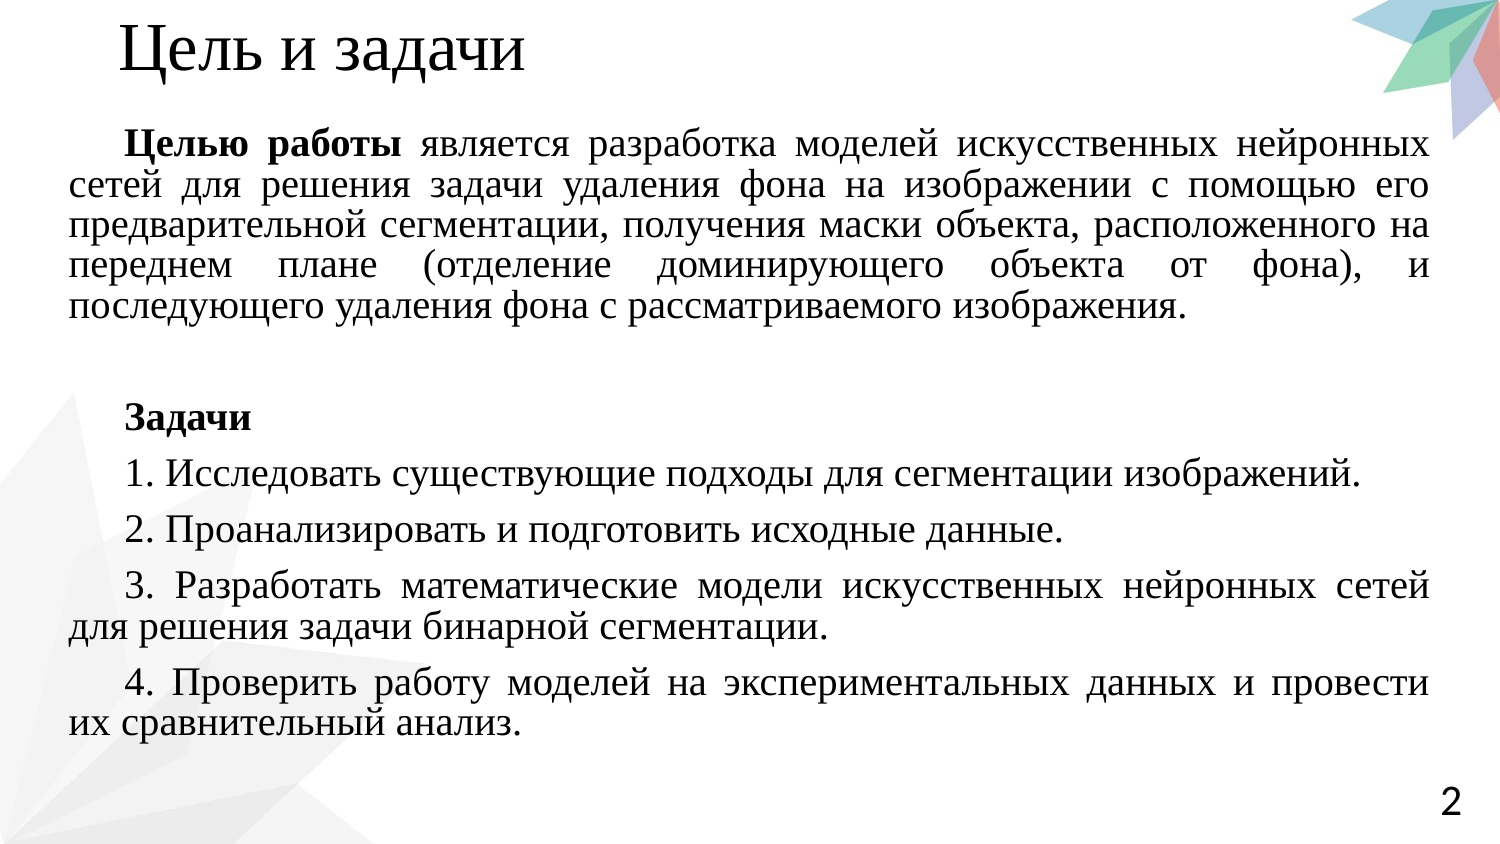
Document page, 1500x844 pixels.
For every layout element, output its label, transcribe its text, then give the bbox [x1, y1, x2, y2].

slide_number 2 [1139, 775, 1478, 821]
picture [0, 0, 1500, 844]
list Целью работы является разработка моделей искусственных нейронных сетей для решения задачи удаления фона на изображении с помощью его предварительной сегментации, получения маски объекта, расположенного на переднем плане (отделение доминирующего объекта от фона), и последующего удаления фона с рассматриваемого изображения. Задачи 1. Исследовать существующие подходы для сегментации изображений. 2. Проанализировать и подготовить исходные данные. 3. Разработать математические модели искусственных нейронных сетей для решения задачи бинарной сегментации. 4. Проверить работу моделей на экспериментальных данных и провести их сравнительный анализ. [53, 116, 1447, 821]
title Цель и задачи [103, 0, 1397, 130]
